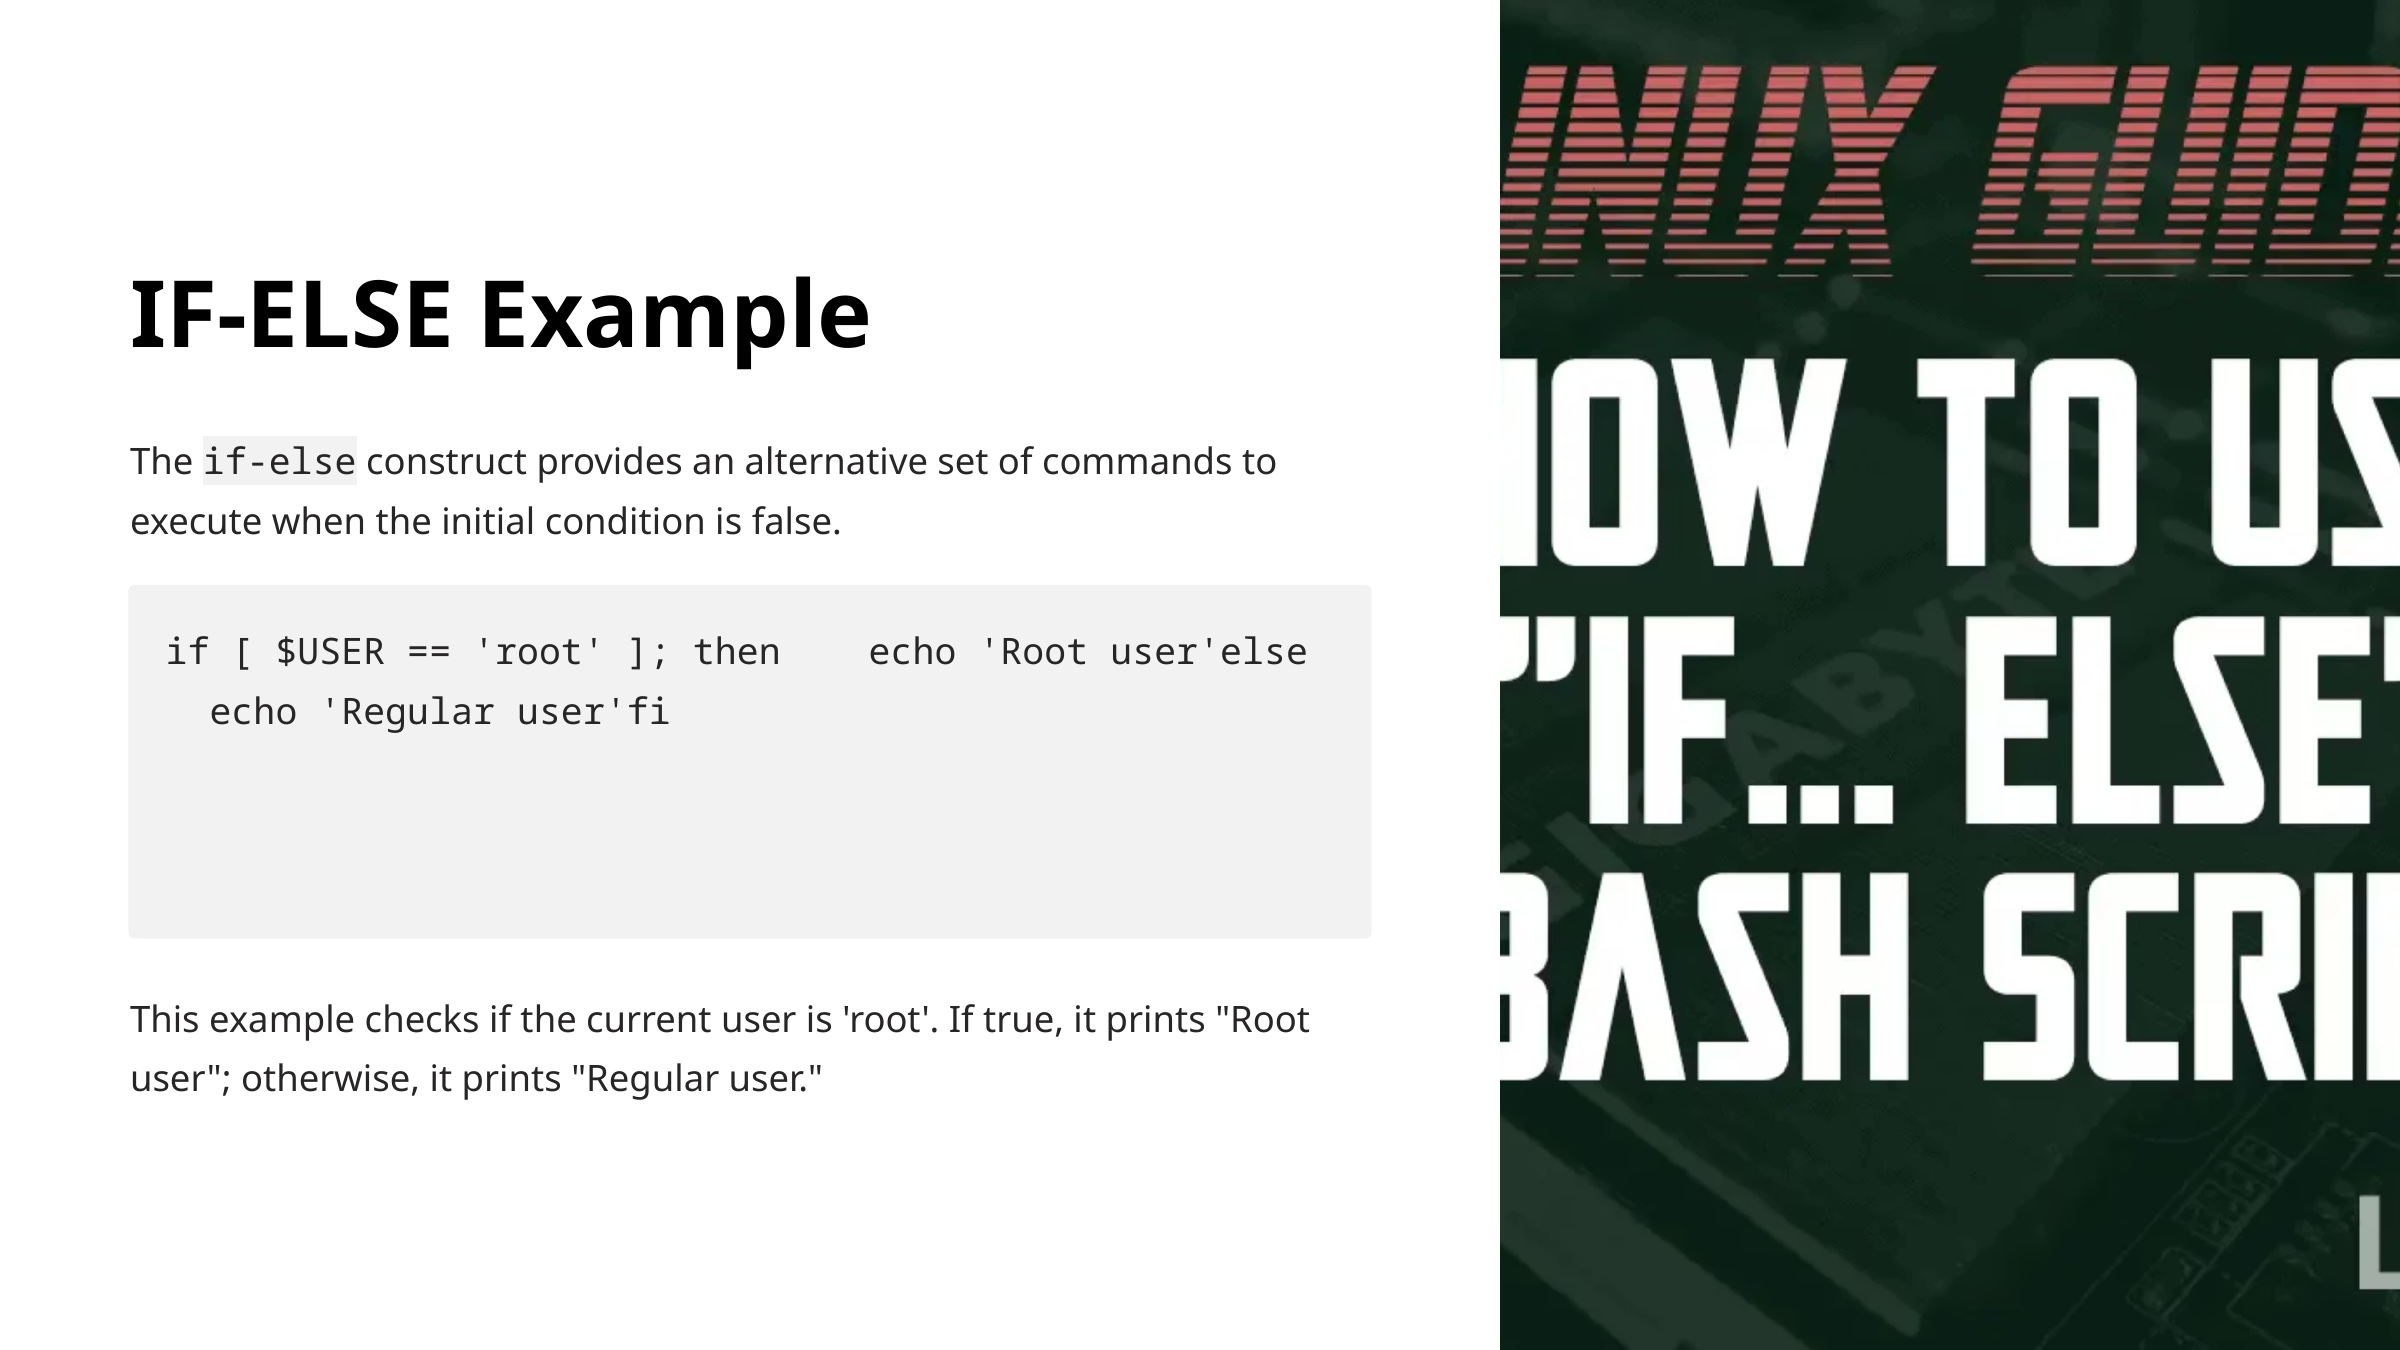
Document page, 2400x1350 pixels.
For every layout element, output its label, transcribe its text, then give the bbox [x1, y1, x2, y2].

text_box The if-else construct provides an alternative set of commands to execute when the initial condition is false. [130, 422, 1370, 544]
text_box This example checks if the current user is 'root'. If true, it prints "Root user"; otherwise, it prints "Regular user." [130, 980, 1370, 1100]
picture [1499, 0, 2400, 1350]
text_box [128, 584, 1372, 939]
text_box IF-ELSE Example [130, 250, 1061, 367]
text_box if [ $USER == 'root' ]; then echo 'Root user'else echo 'Regular user'fi [165, 612, 1335, 911]
